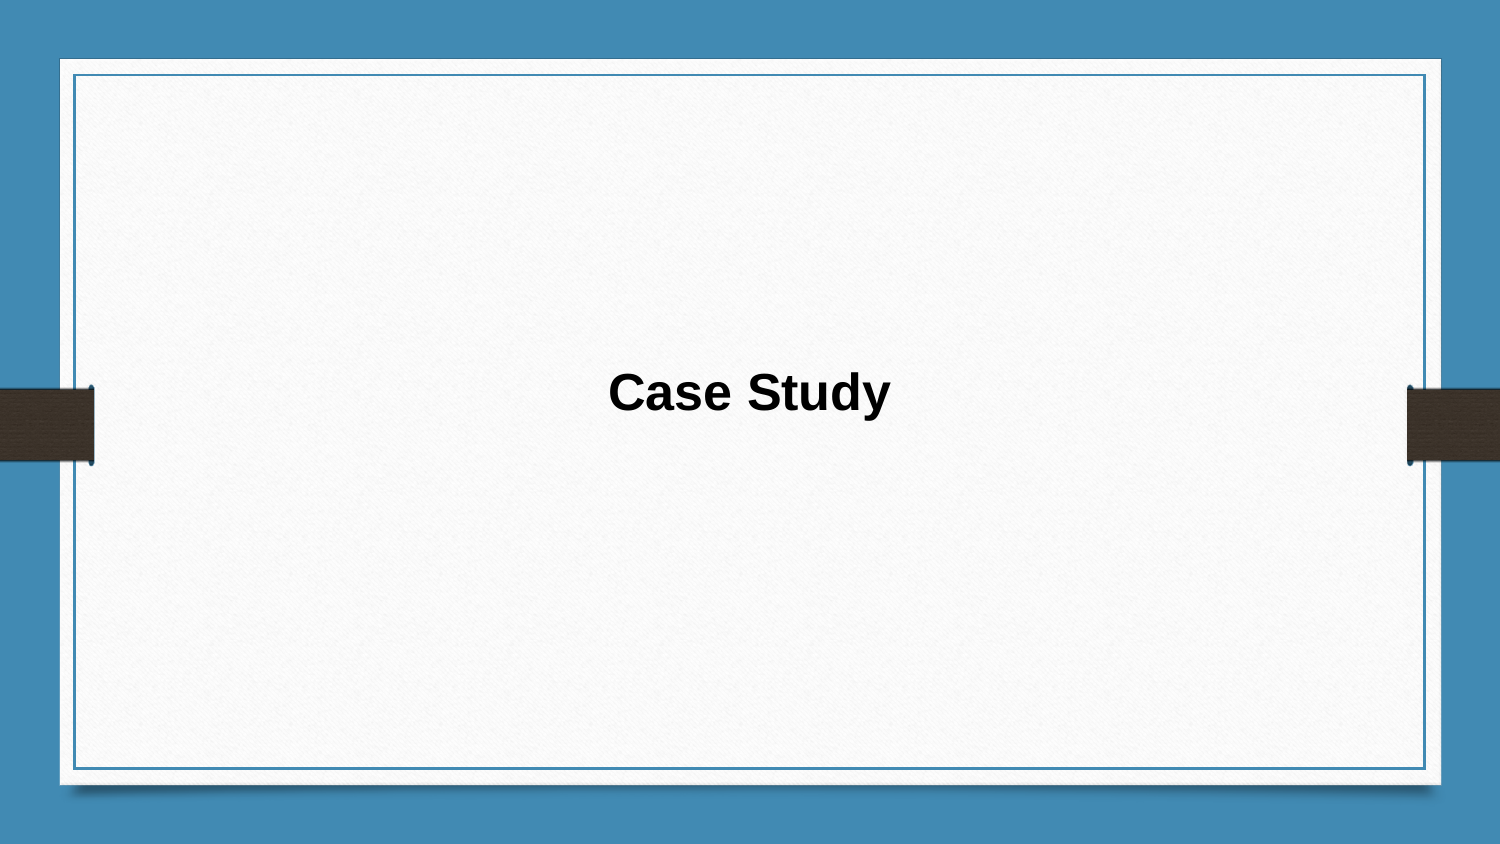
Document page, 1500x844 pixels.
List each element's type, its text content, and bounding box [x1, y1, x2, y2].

picture [0, 0, 1500, 844]
text_box Case Study [494, 343, 1006, 436]
